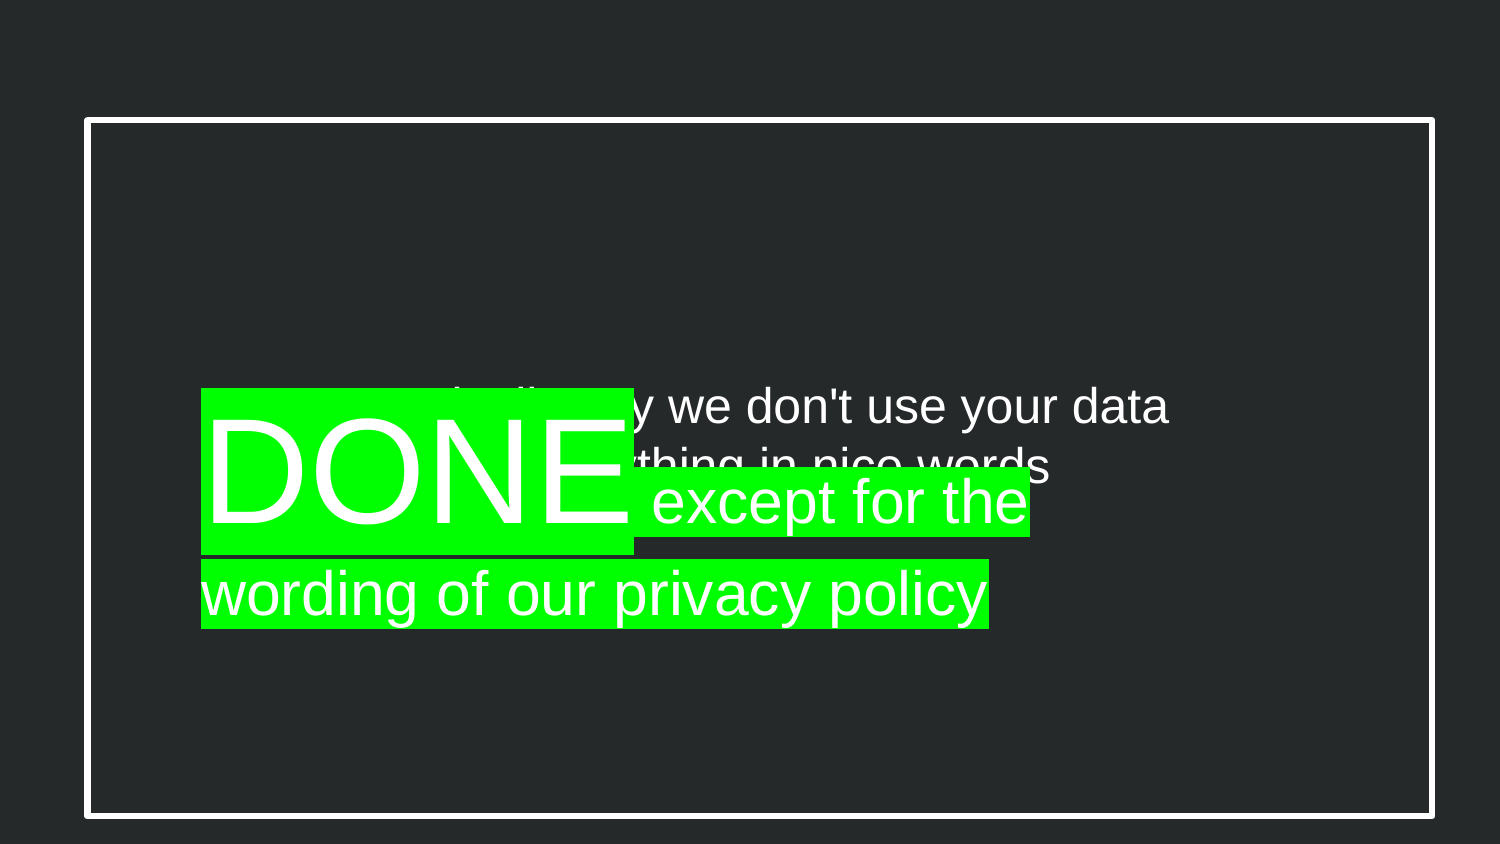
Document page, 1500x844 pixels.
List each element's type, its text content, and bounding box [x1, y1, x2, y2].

text_box [87, 120, 1433, 817]
text_box DONE except for the wording of our privacy policy [186, 292, 1083, 710]
